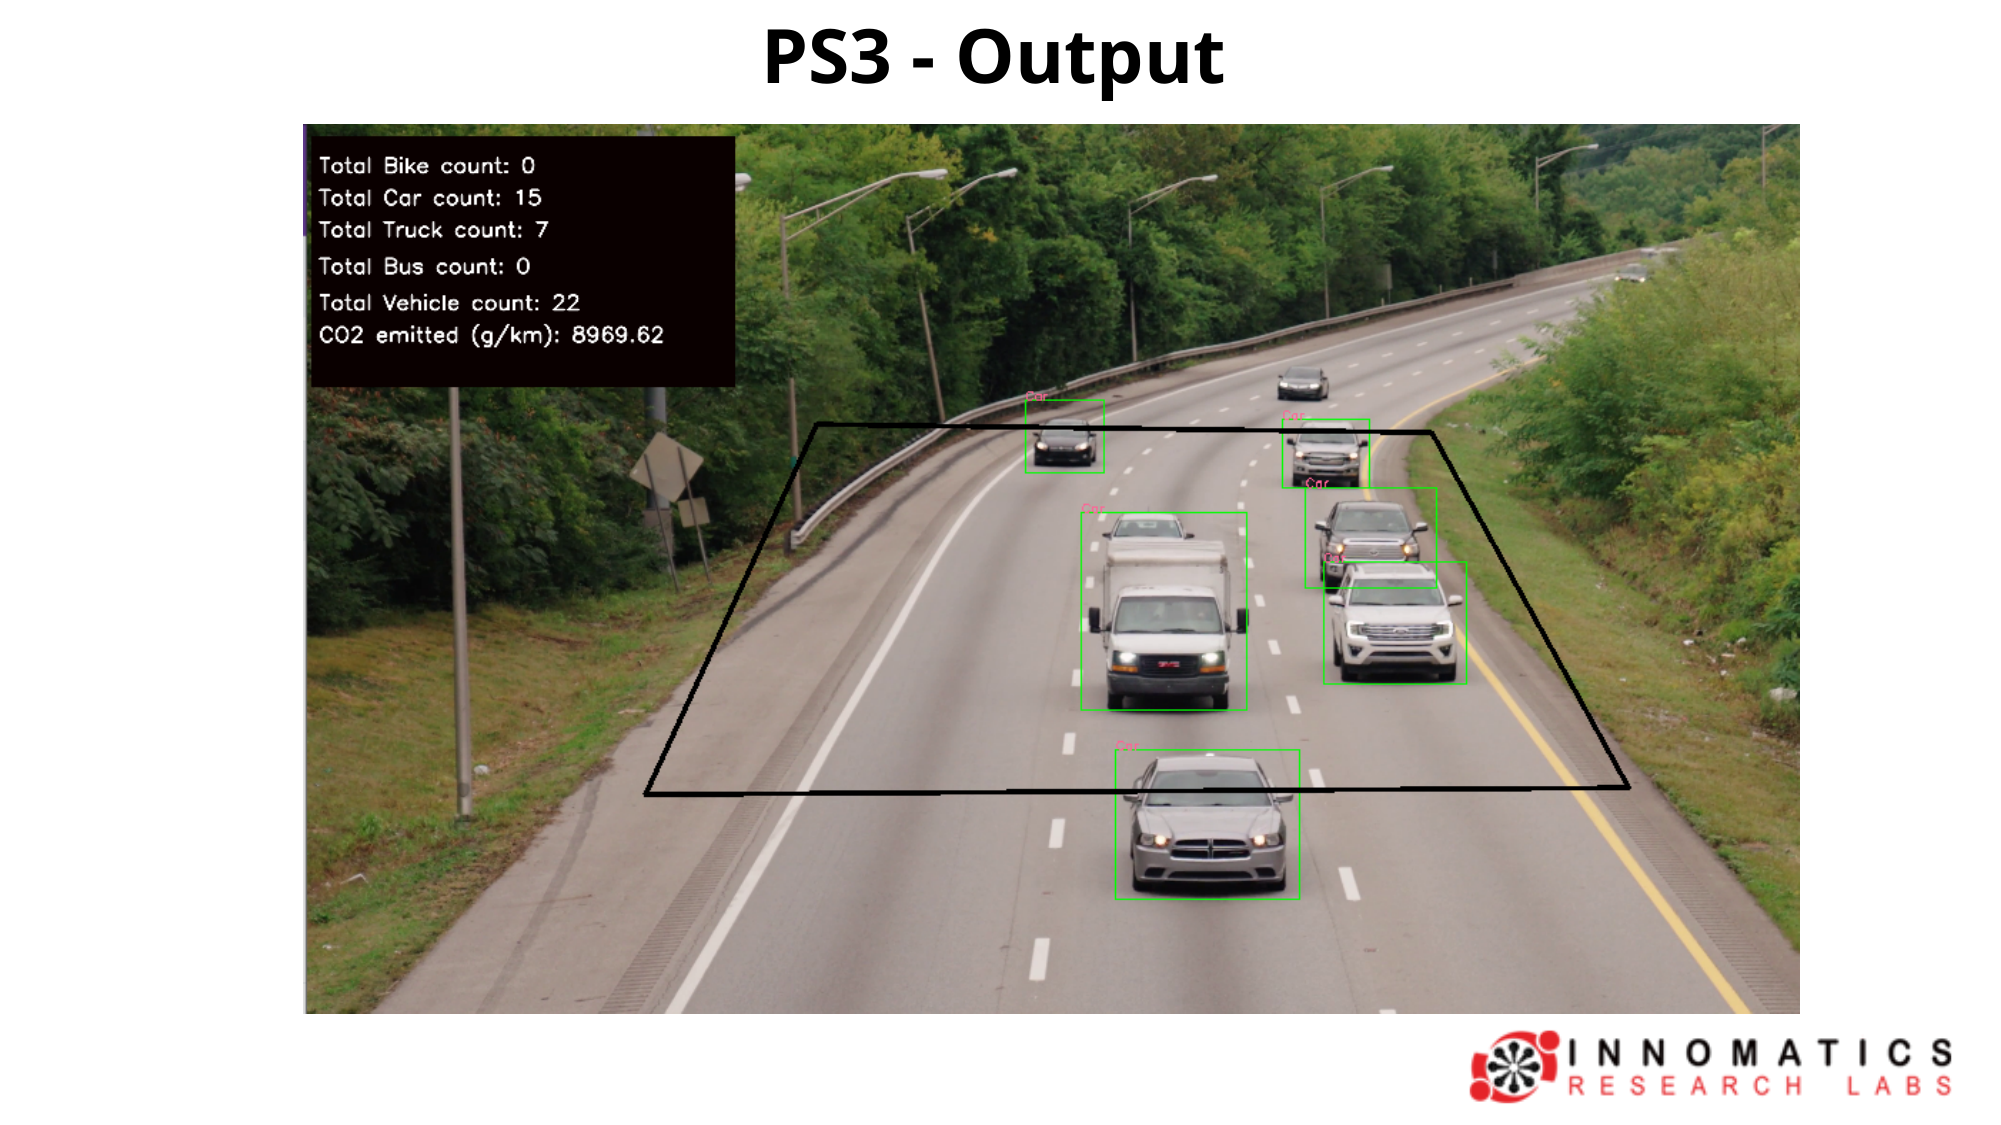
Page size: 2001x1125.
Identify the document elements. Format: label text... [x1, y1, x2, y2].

picture [303, 124, 1975, 1125]
title PS3 - Output [131, 0, 1857, 119]
